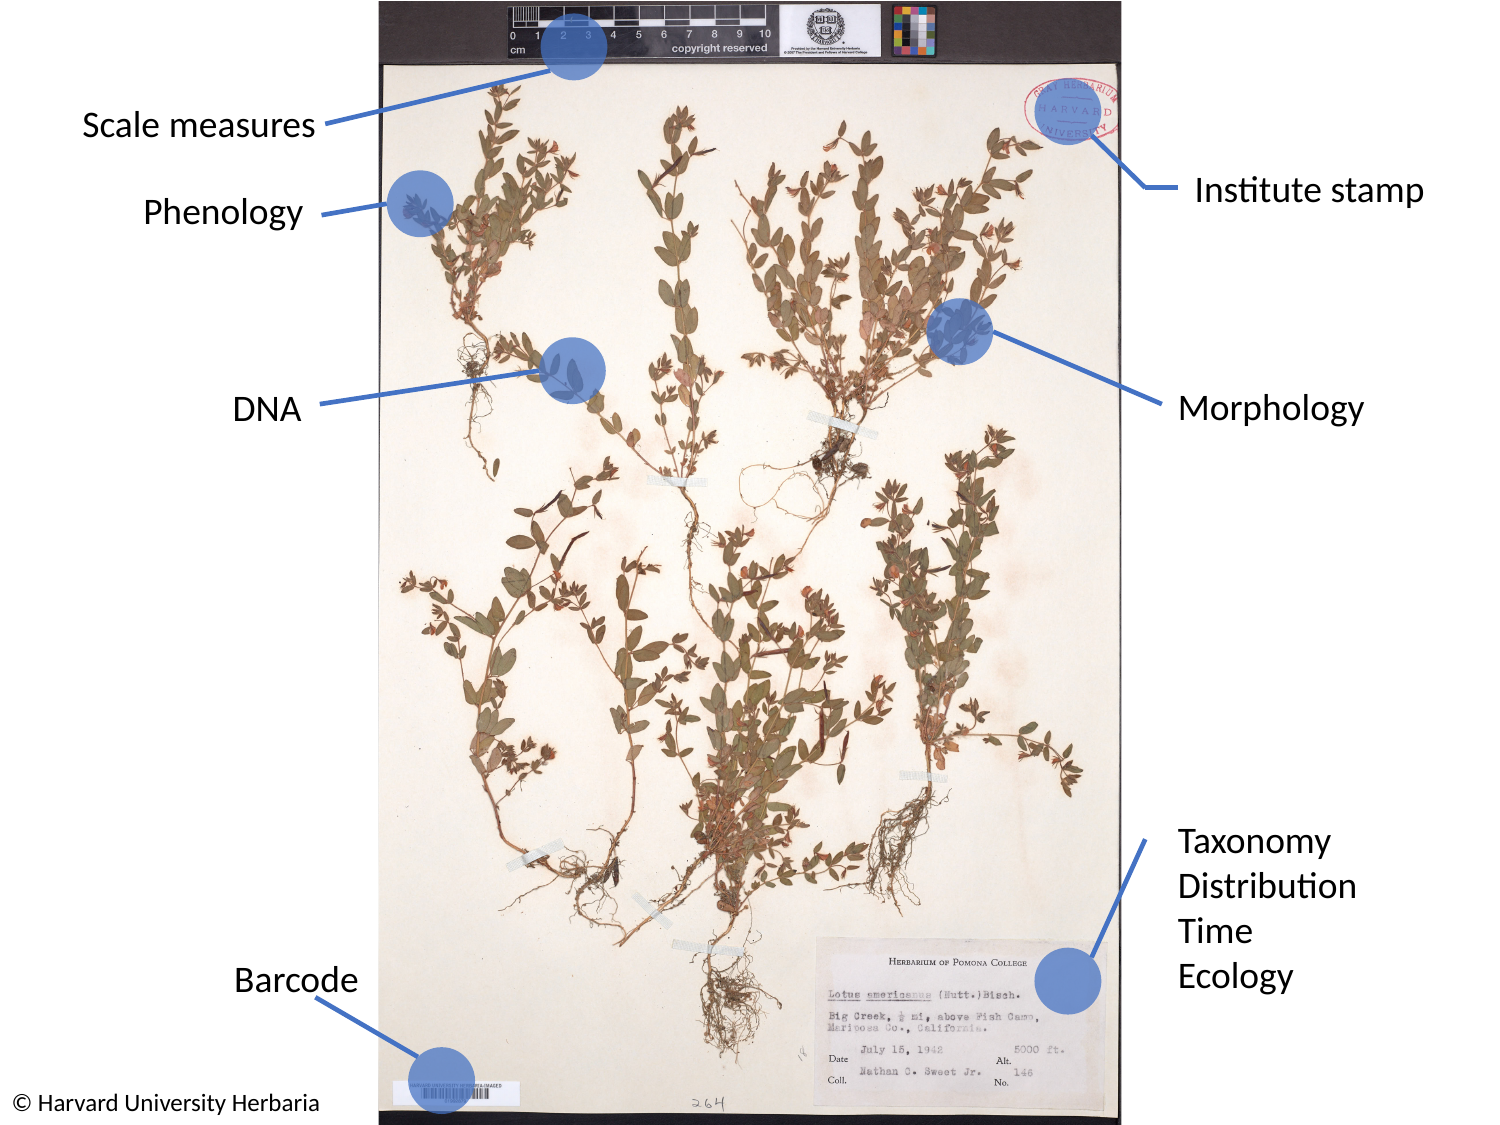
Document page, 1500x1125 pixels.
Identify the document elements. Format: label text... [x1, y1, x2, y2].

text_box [1034, 78, 1442, 219]
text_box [1034, 808, 1375, 1015]
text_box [926, 298, 1382, 436]
picture [378, 0, 1122, 1125]
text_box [127, 170, 454, 241]
text_box © Harvard University Herbaria [0, 1079, 336, 1125]
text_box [61, 13, 608, 154]
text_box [218, 947, 475, 1114]
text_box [217, 337, 606, 438]
